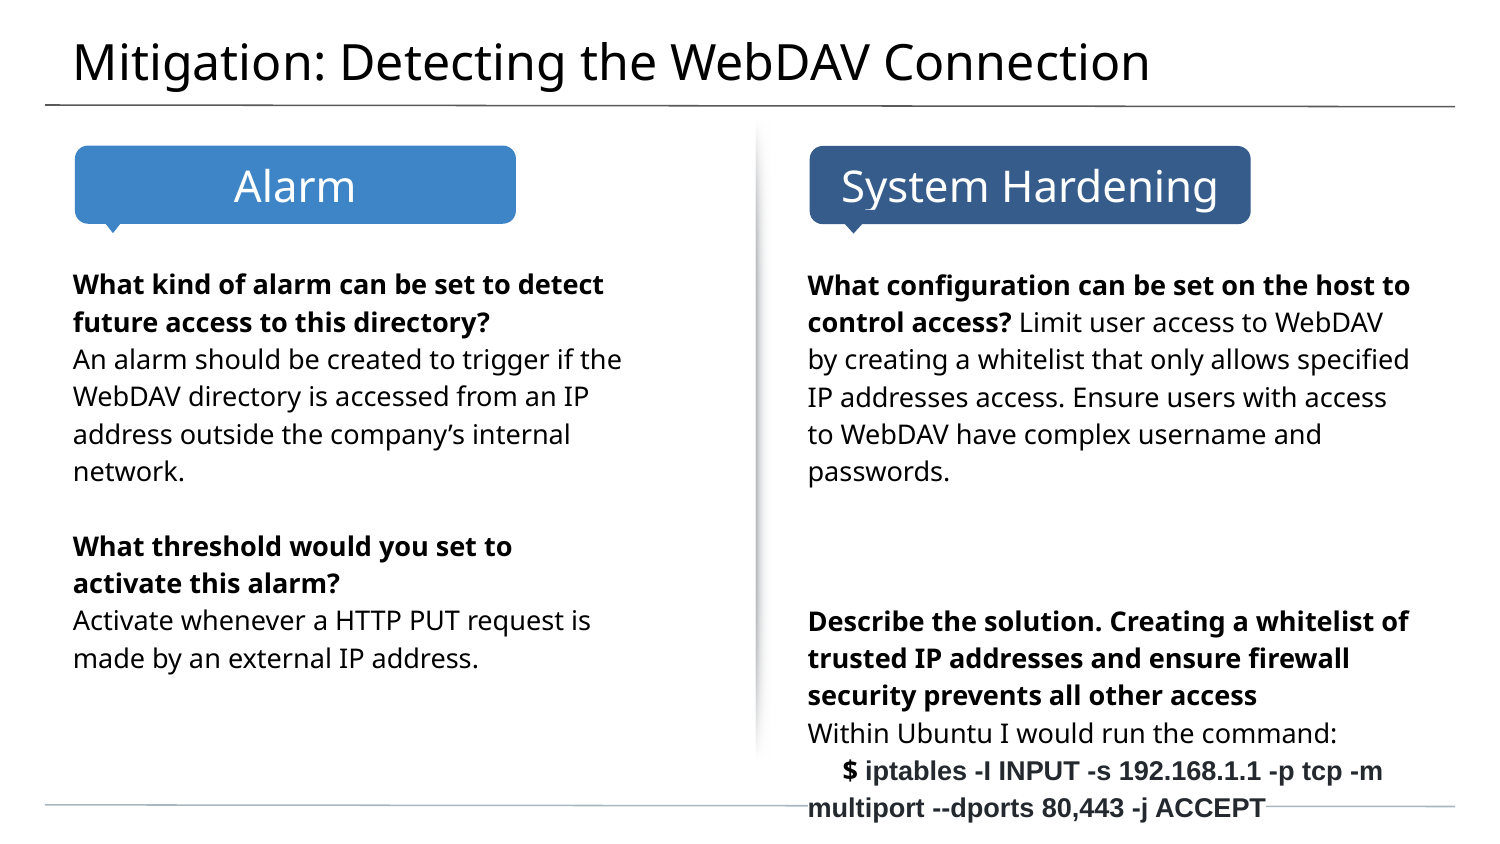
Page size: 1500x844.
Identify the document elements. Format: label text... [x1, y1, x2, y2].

picture [703, 107, 839, 782]
title Mitigation: Detecting the WebDAV Connection [0, 0, 1500, 88]
subtitle What kind of alarm can be set to detect future access to this directory? An alarm should be created to trigger if the WebDAV directory is accessed from an IP address outside the company’s internal network. What threshold would you set to activate this alarm? Activate whenever a HTTP PUT request is made by an external IP address. [0, 262, 704, 805]
subtitle What configuration can be set on the host to control access? Limit user access to WebDAV by creating a whitelist that only allows specified IP addresses access. Ensure users with access to WebDAV have complex username and passwords. Describe the solution. Creating a whitelist of trusted IP addresses and ensure firewall security prevents all other access Within Ubuntu I would run the command: $ iptables -I INPUT -s 192.168.1.1 -p tcp -m multiport --dports 80,443 -j ACCEPT [732, 263, 1489, 805]
